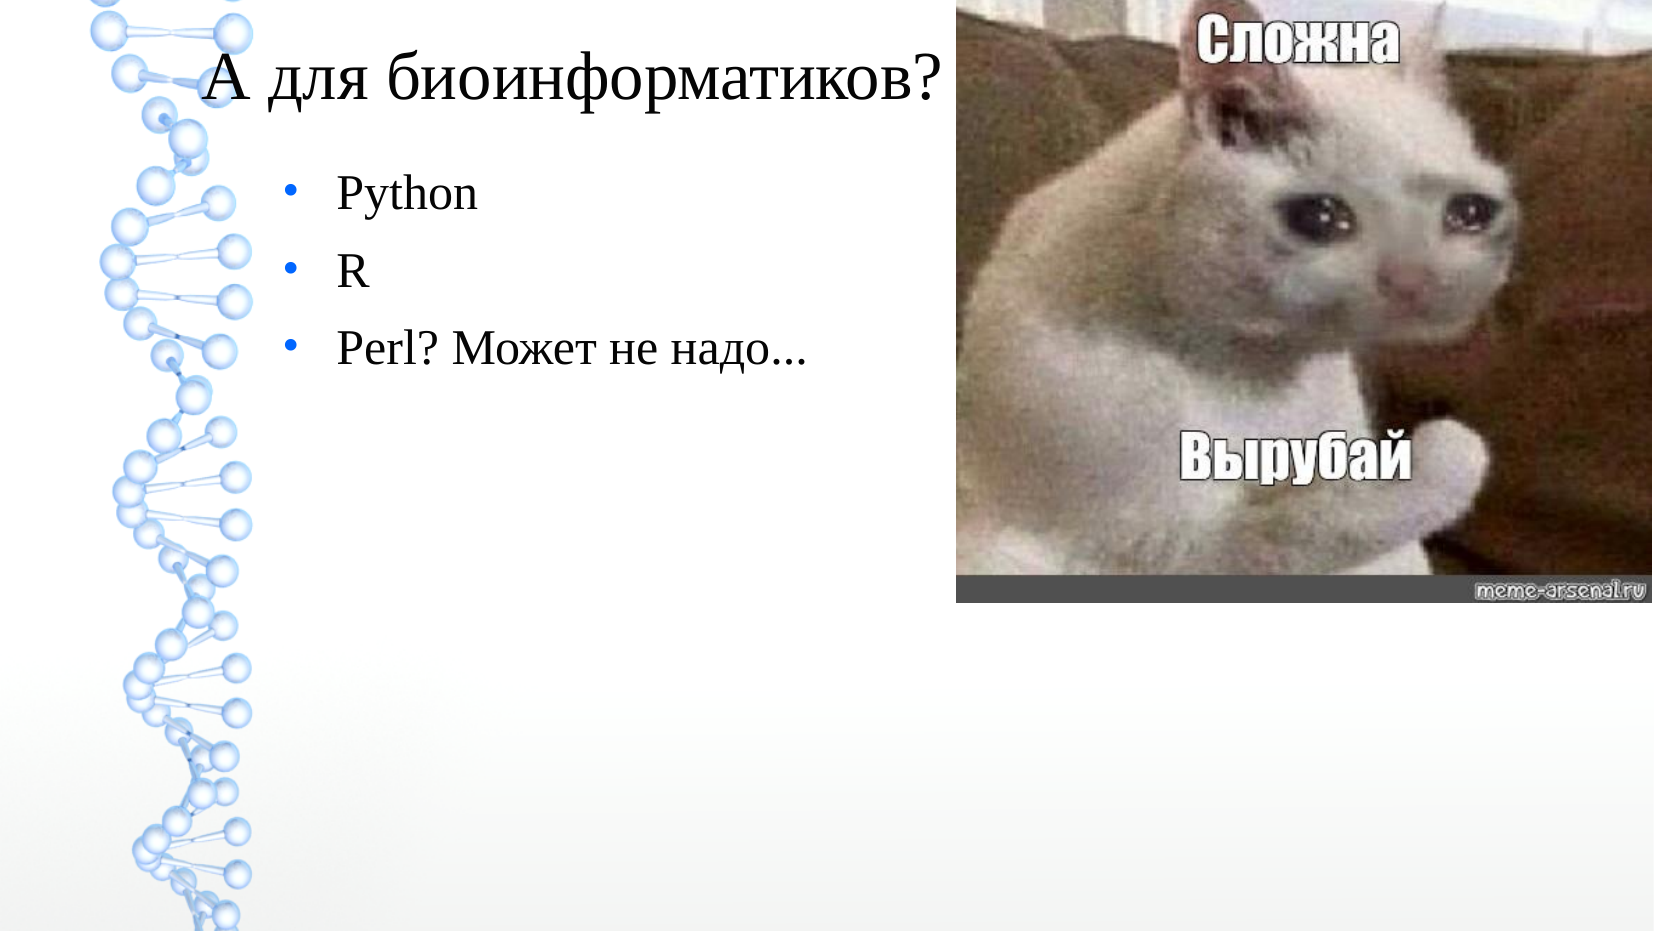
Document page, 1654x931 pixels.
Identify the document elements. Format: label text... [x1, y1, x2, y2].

text_box А для биоинформатиков? [0, 0, 952, 154]
text_box Python R Perl? Может не надо... [265, 165, 969, 886]
picture [0, 0, 1654, 931]
